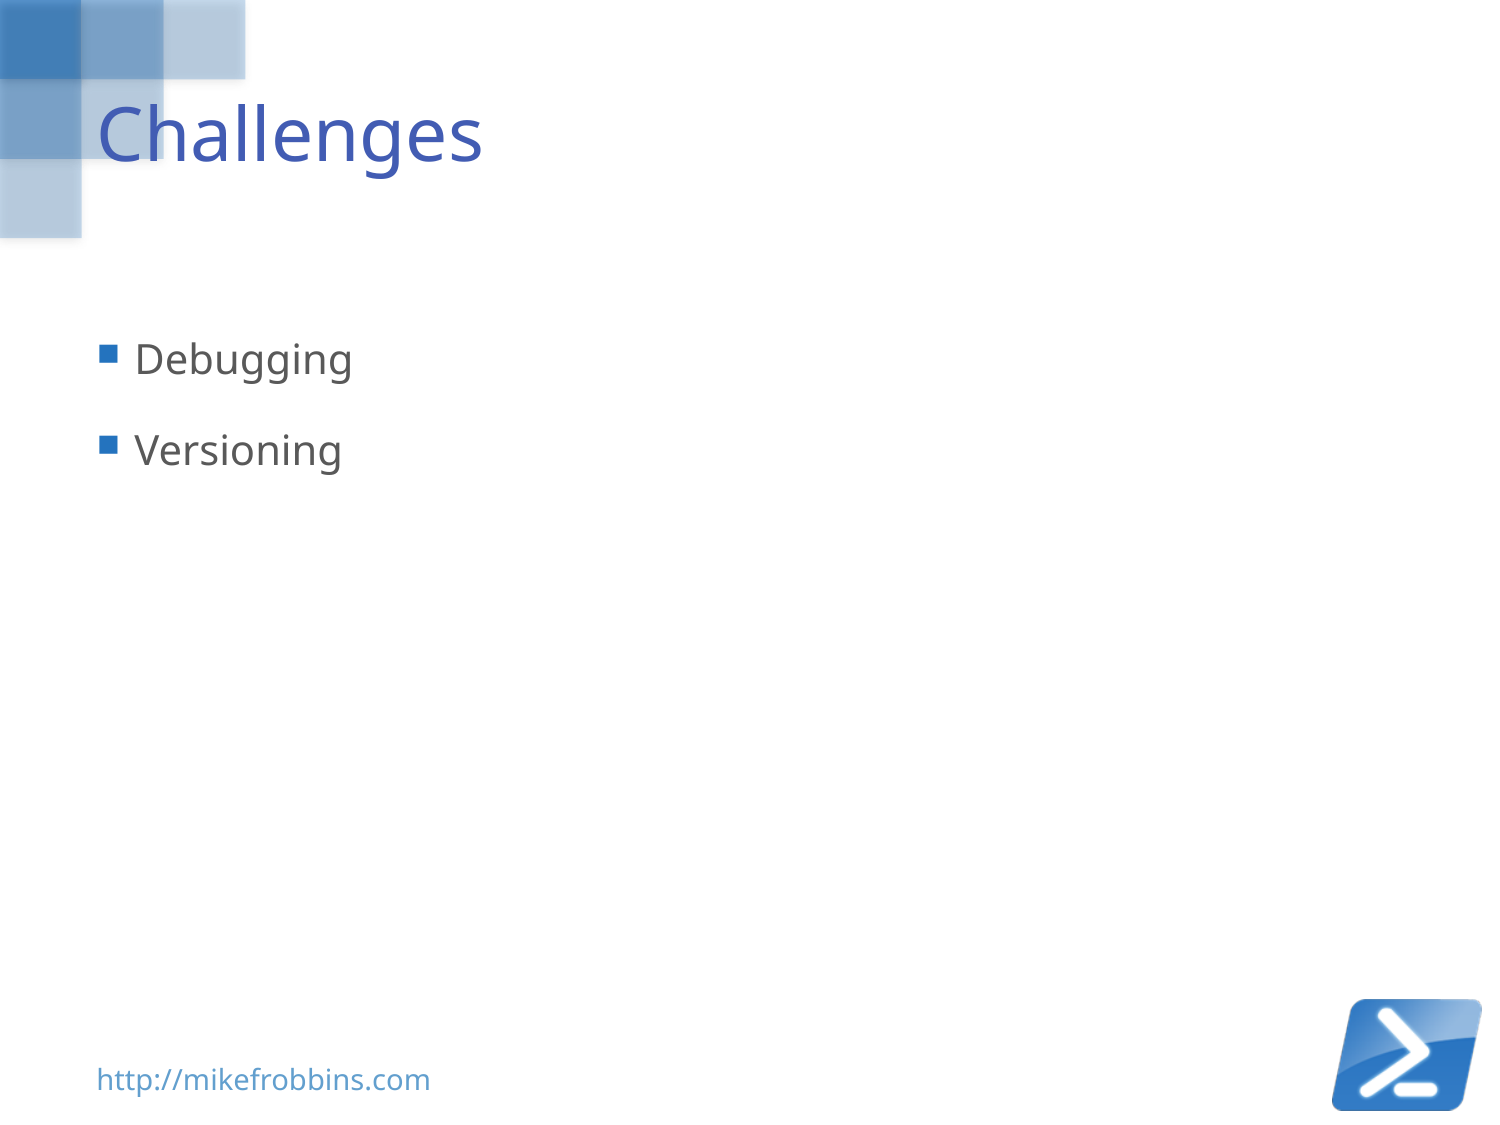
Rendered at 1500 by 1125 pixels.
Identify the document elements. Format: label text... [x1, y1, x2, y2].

title Challenges [81, 79, 1322, 263]
picture [1332, 999, 1482, 1111]
list Debugging Versioning [81, 324, 1322, 1005]
